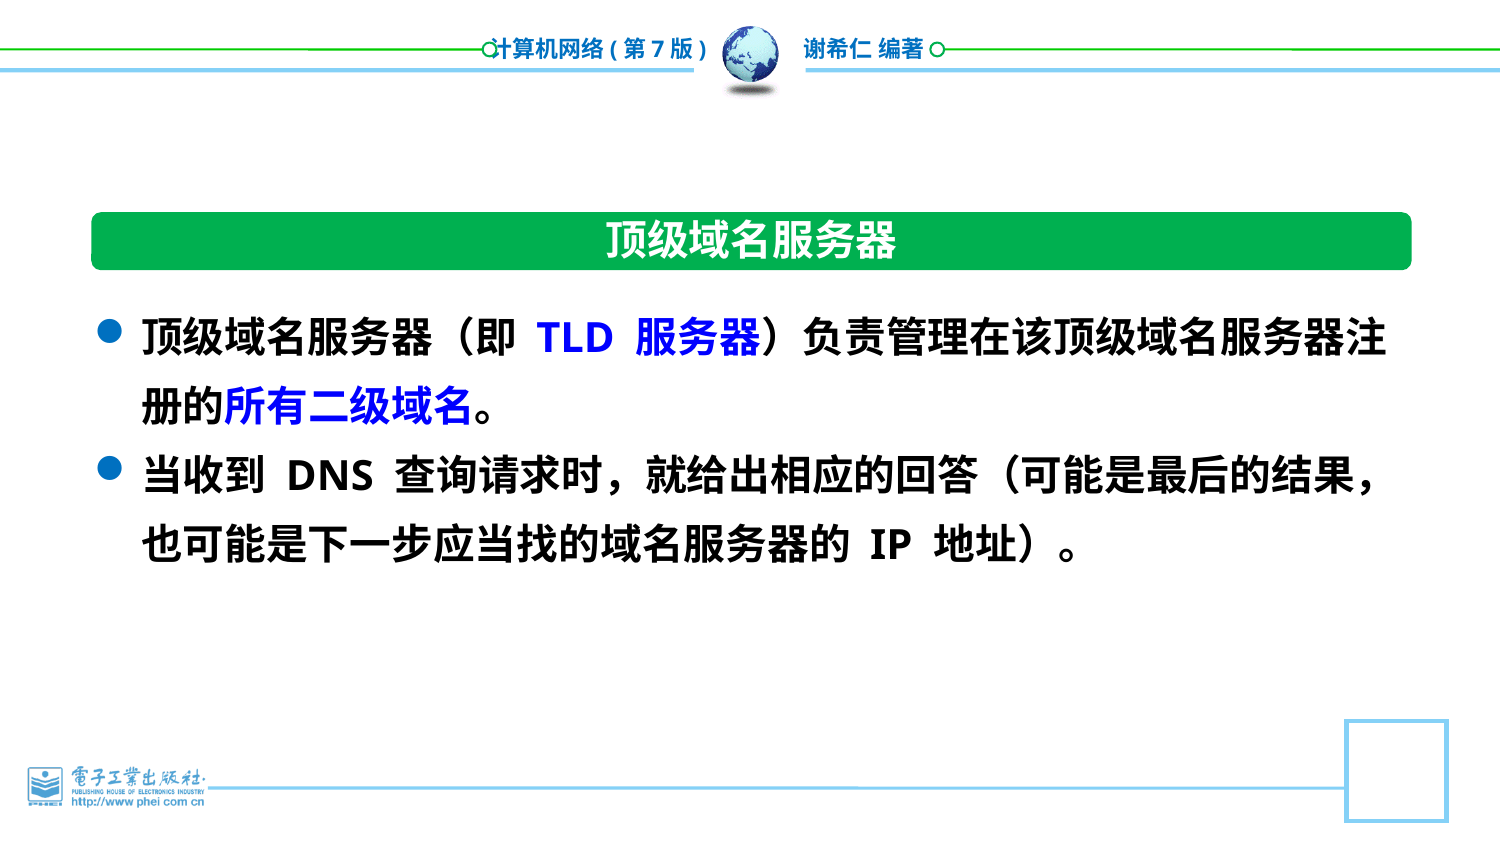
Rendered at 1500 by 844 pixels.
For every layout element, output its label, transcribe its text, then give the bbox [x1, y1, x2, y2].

text_box 顶级域名服务器（即 TLD 服务器）负责管理在该顶级域名服务器注册的所有二级域名。 当收到 DNS 查询请求时，就给出相应的回答（可能是最后的结果，也可能是下一步应当找的域名服务器的 IP 地址）。 [79, 285, 1432, 575]
text_box 顶级域名服务器 [590, 206, 913, 272]
picture [23, 764, 208, 809]
text_box [913, 212, 1412, 271]
text_box [91, 212, 590, 271]
picture [720, 24, 780, 100]
